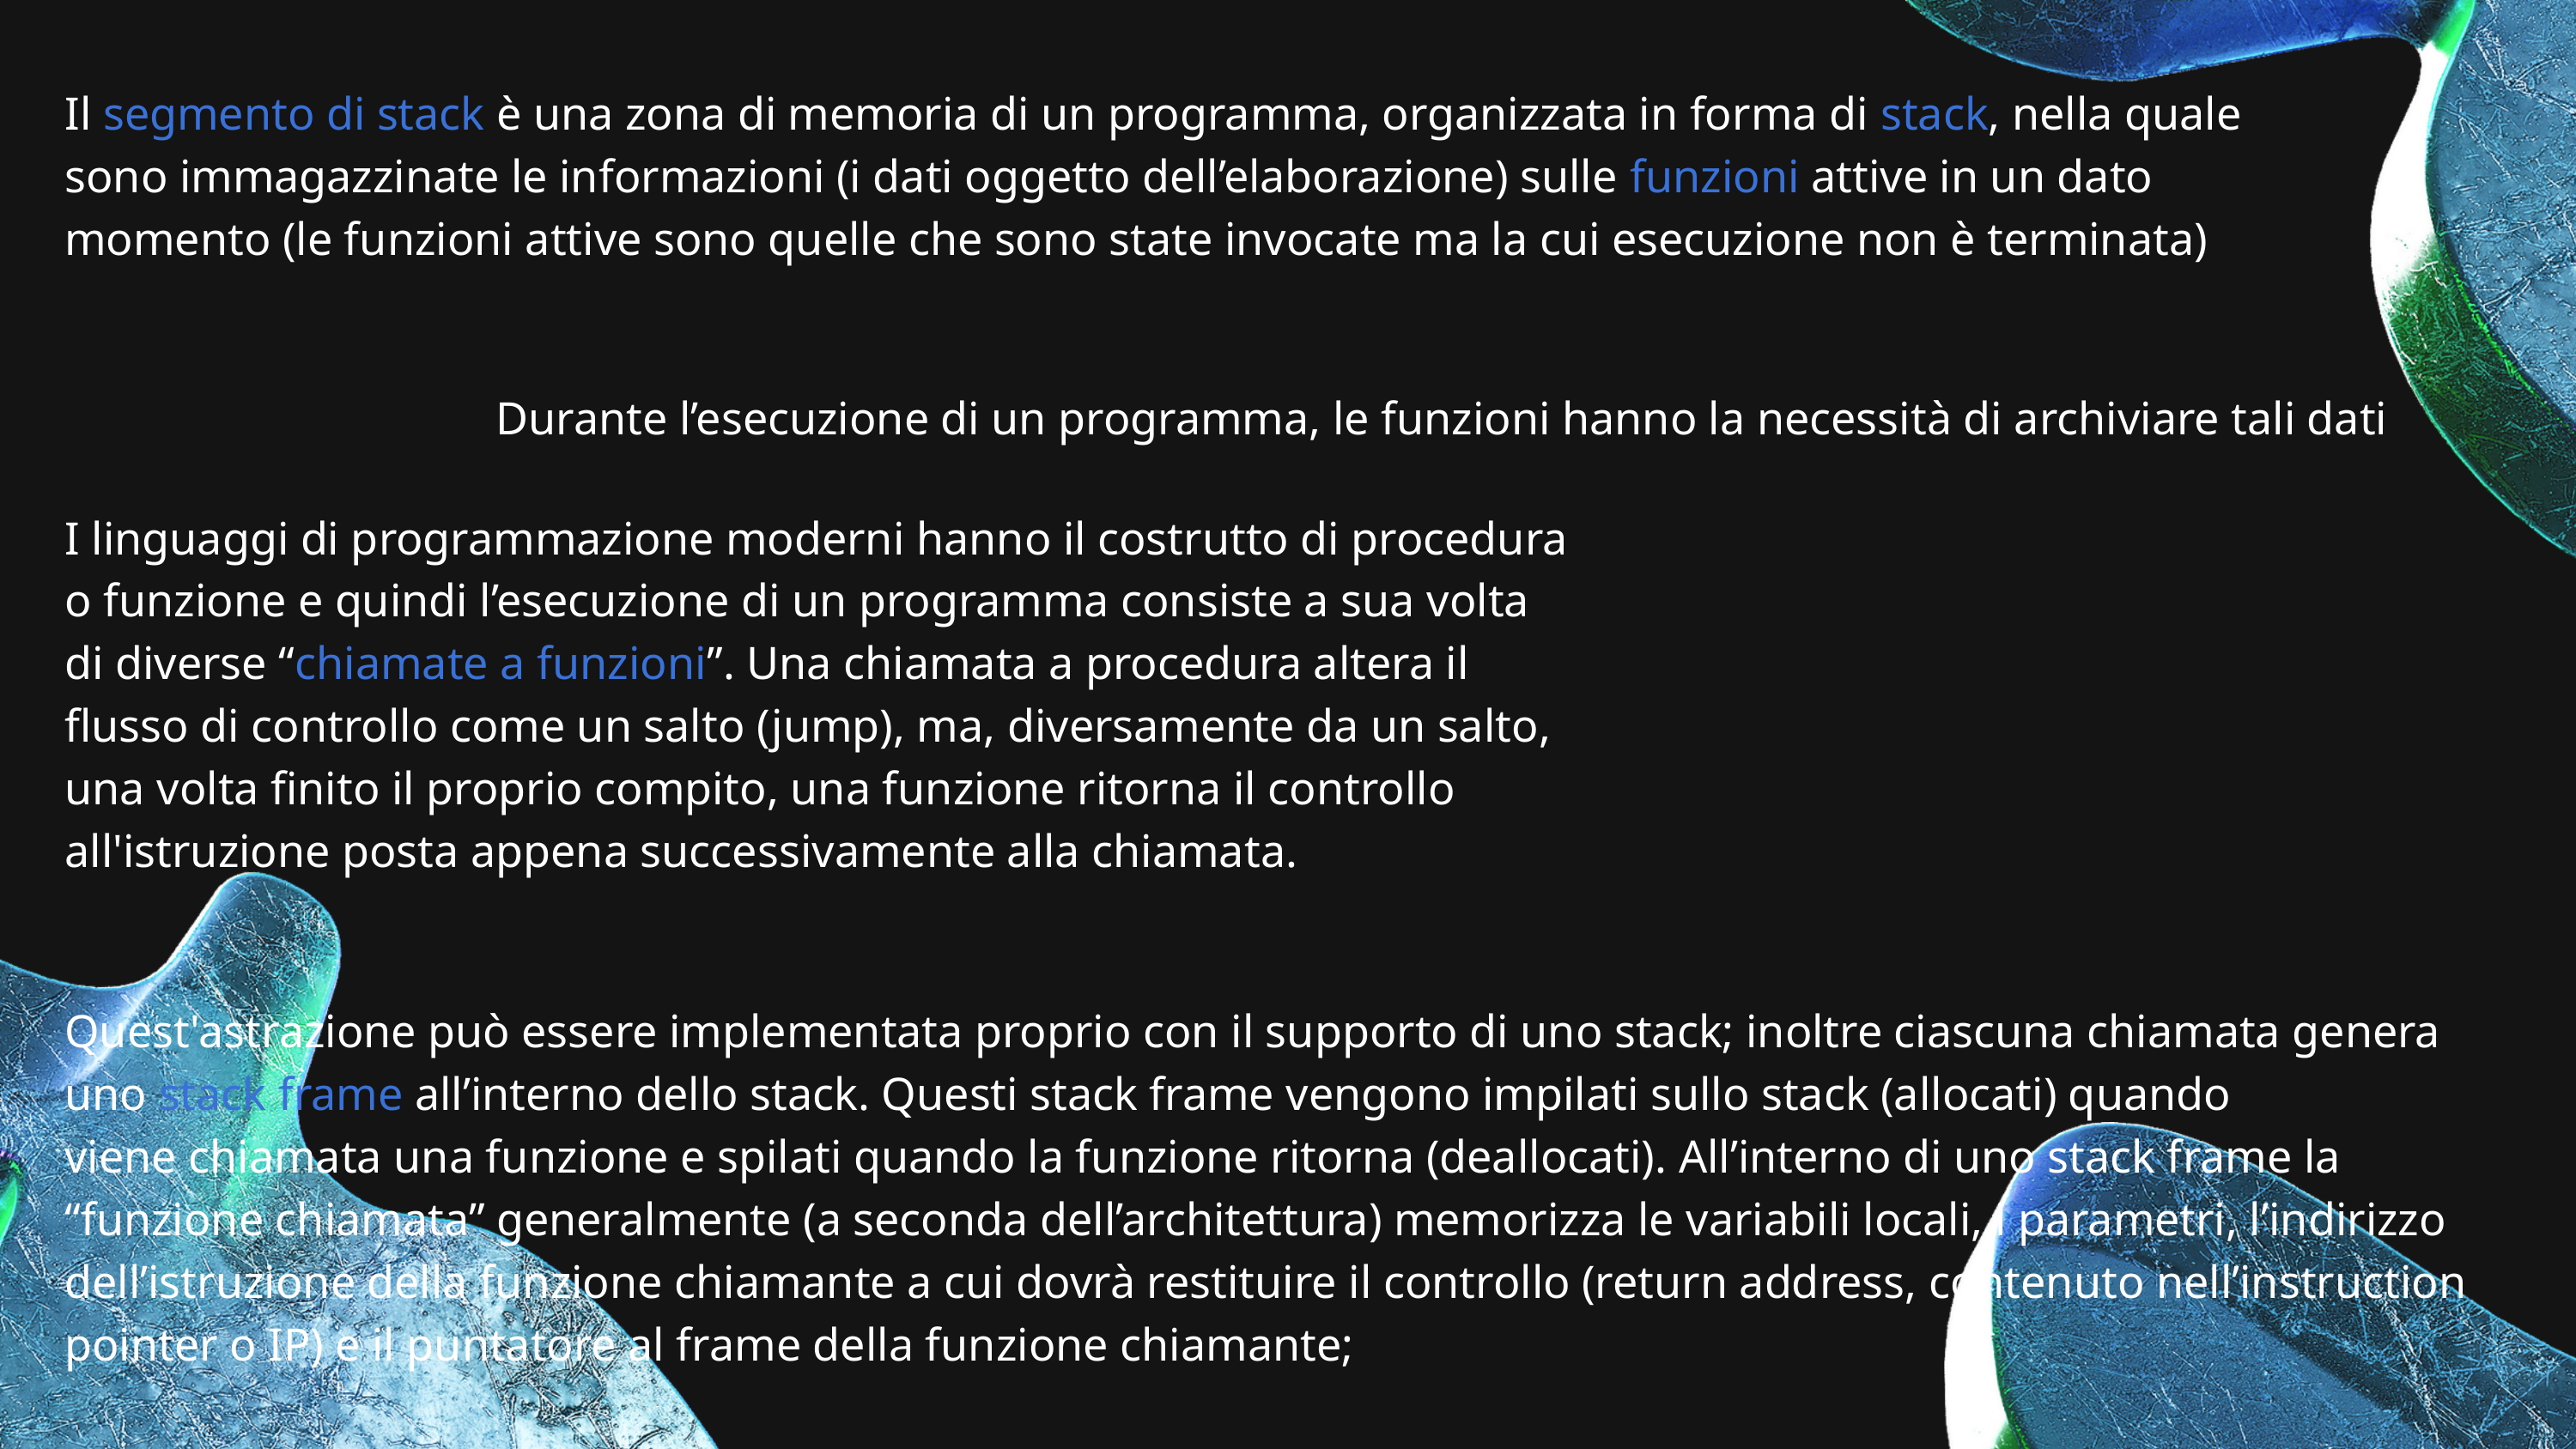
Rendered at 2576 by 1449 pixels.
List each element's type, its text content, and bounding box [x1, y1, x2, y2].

text_box Il segmento di stack è una zona di memoria di un programma, organizzata in forma di stack, nella quale sono immagazzinate le informazioni (i dati oggetto dell’elaborazione) sulle funzioni attive in un dato momento (le funzioni attive sono quelle che sono state invocate ma la cui esecuzione non è terminata) [64, 76, 2270, 264]
text_box Durante l’esecuzione di un programma, le funzioni hanno la necessità di archiviare tali dati [453, 381, 2432, 444]
text_box [1827, 0, 2576, 590]
text_box [1944, 1122, 2576, 1449]
text_box I linguaggi di programmazione moderni hanno il costrutto di procedura o funzione e quindi l’esecuzione di un programma consiste a sua volta di diverse “chiamate a funzioni”. Una chiamata a procedura altera il flusso di controllo come un salto (jump), ma, diversamente da un salto, una volta finito il proprio compito, una funzione ritorna il controllo all'istruzione posta appena successivamente alla chiamata. [64, 500, 2232, 877]
text_box [0, 724, 761, 1449]
text_box Quest'astrazione può essere implementata proprio con il supporto di uno stack; inoltre ciascuna chiamata genera uno stack frame all’interno dello stack. Questi stack frame vengono impilati sullo stack (allocati) quando viene chiamata una funzione e spilati quando la funzione ritorna (deallocati). All’interno di uno stack frame la “funzione chiamata” generalmente (a seconda dell’architettura) memorizza le variabili locali, i parametri, l’indirizzo dell’istruzione della funzione chiamante a cui dovrà restituire il controllo (return address, contenuto nell’instruction pointer o IP) e il puntatore al frame della funzione chiamante; [64, 994, 2524, 1370]
